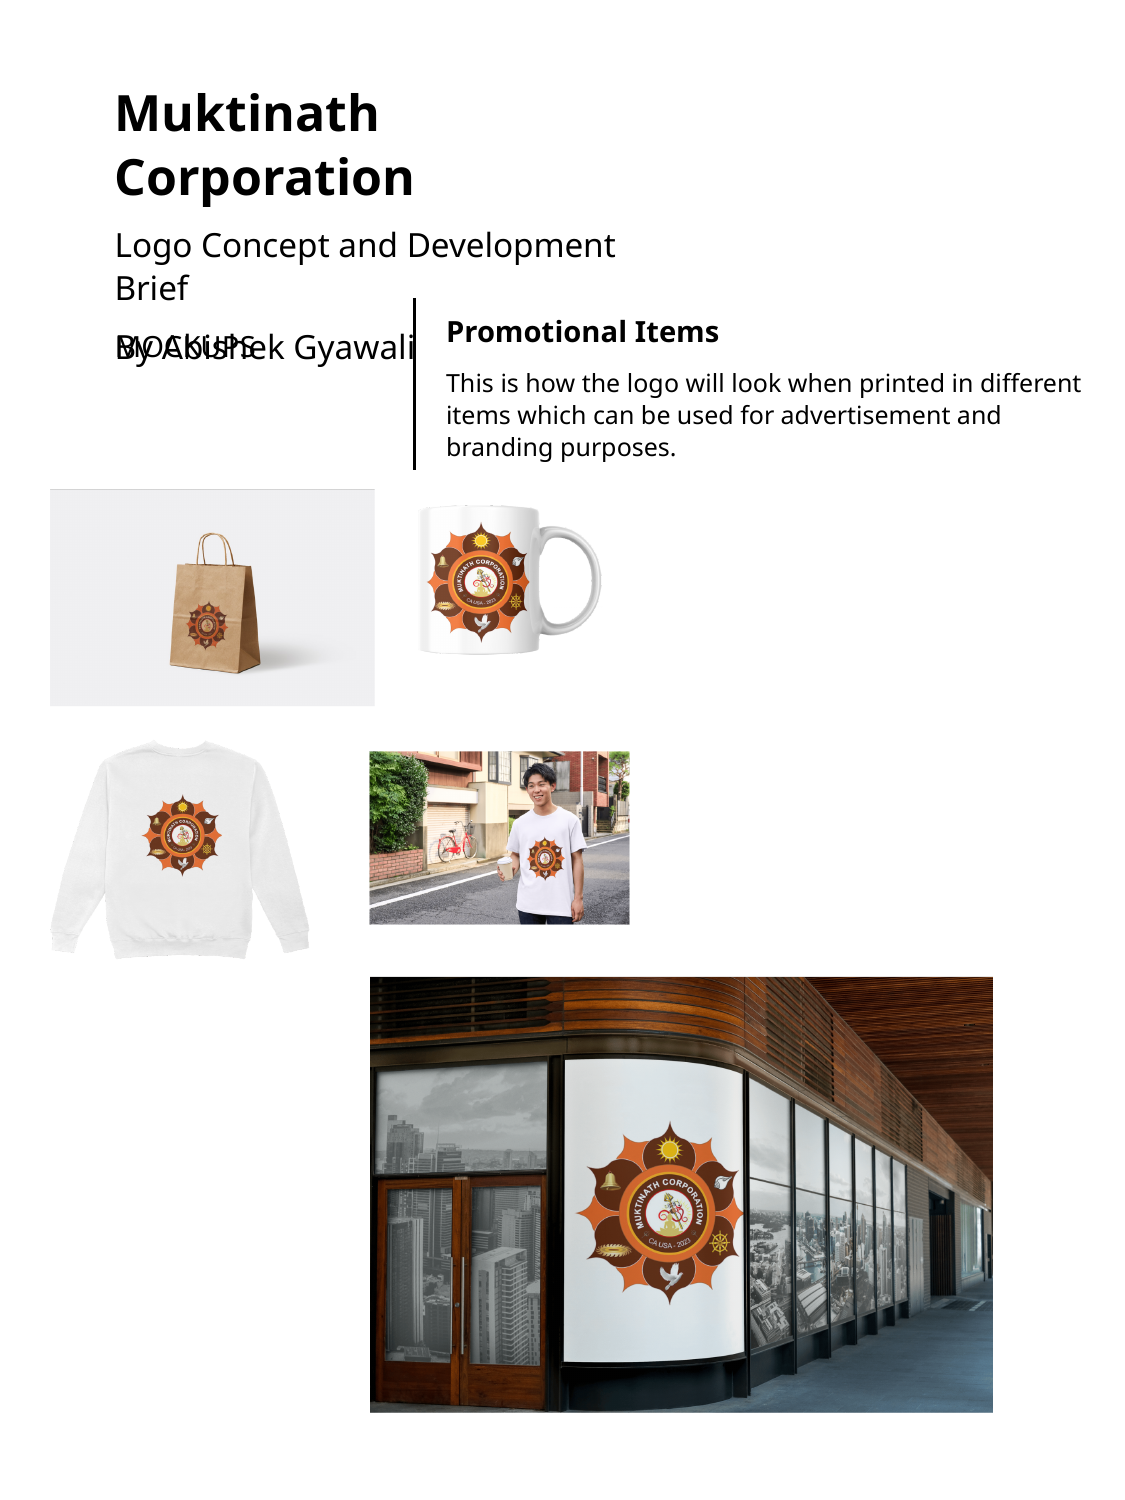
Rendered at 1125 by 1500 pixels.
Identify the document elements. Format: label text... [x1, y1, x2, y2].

text_box MOCKUPS [99, 318, 398, 371]
text_box Muktinath Corporation Logo Concept and Development Brief By Abishek Gyawali [99, 69, 642, 374]
picture [18, 426, 994, 1500]
text_box Promotional Items This is how the logo will look when printed in different items which can be used for advertisement and branding purposes. [431, 303, 1107, 469]
